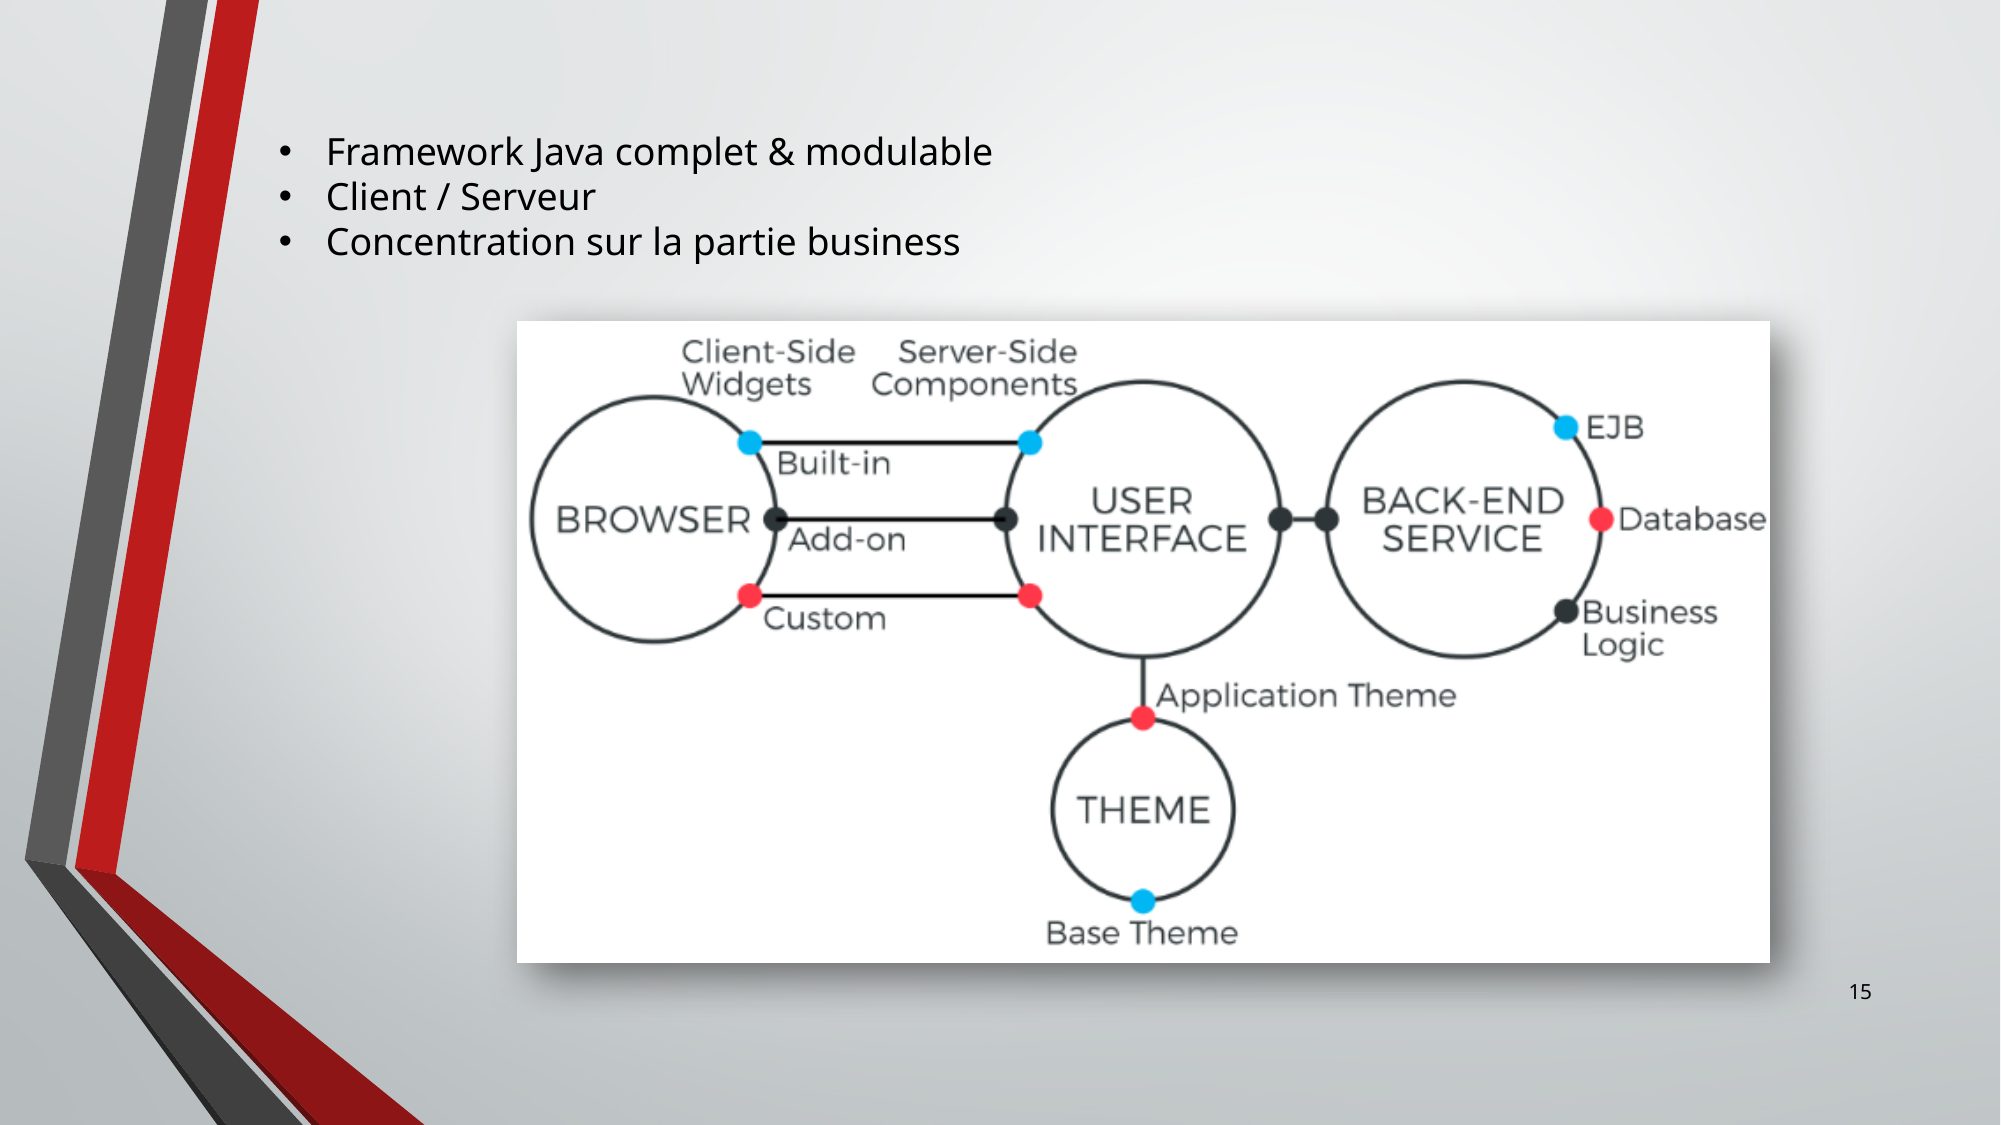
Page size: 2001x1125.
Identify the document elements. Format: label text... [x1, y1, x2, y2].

slide_number 15 [1796, 962, 1887, 1023]
text_box Framework Java complet & modulable Client / Serveur Concentration sur la partie business [264, 120, 1009, 360]
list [517, 321, 1771, 963]
